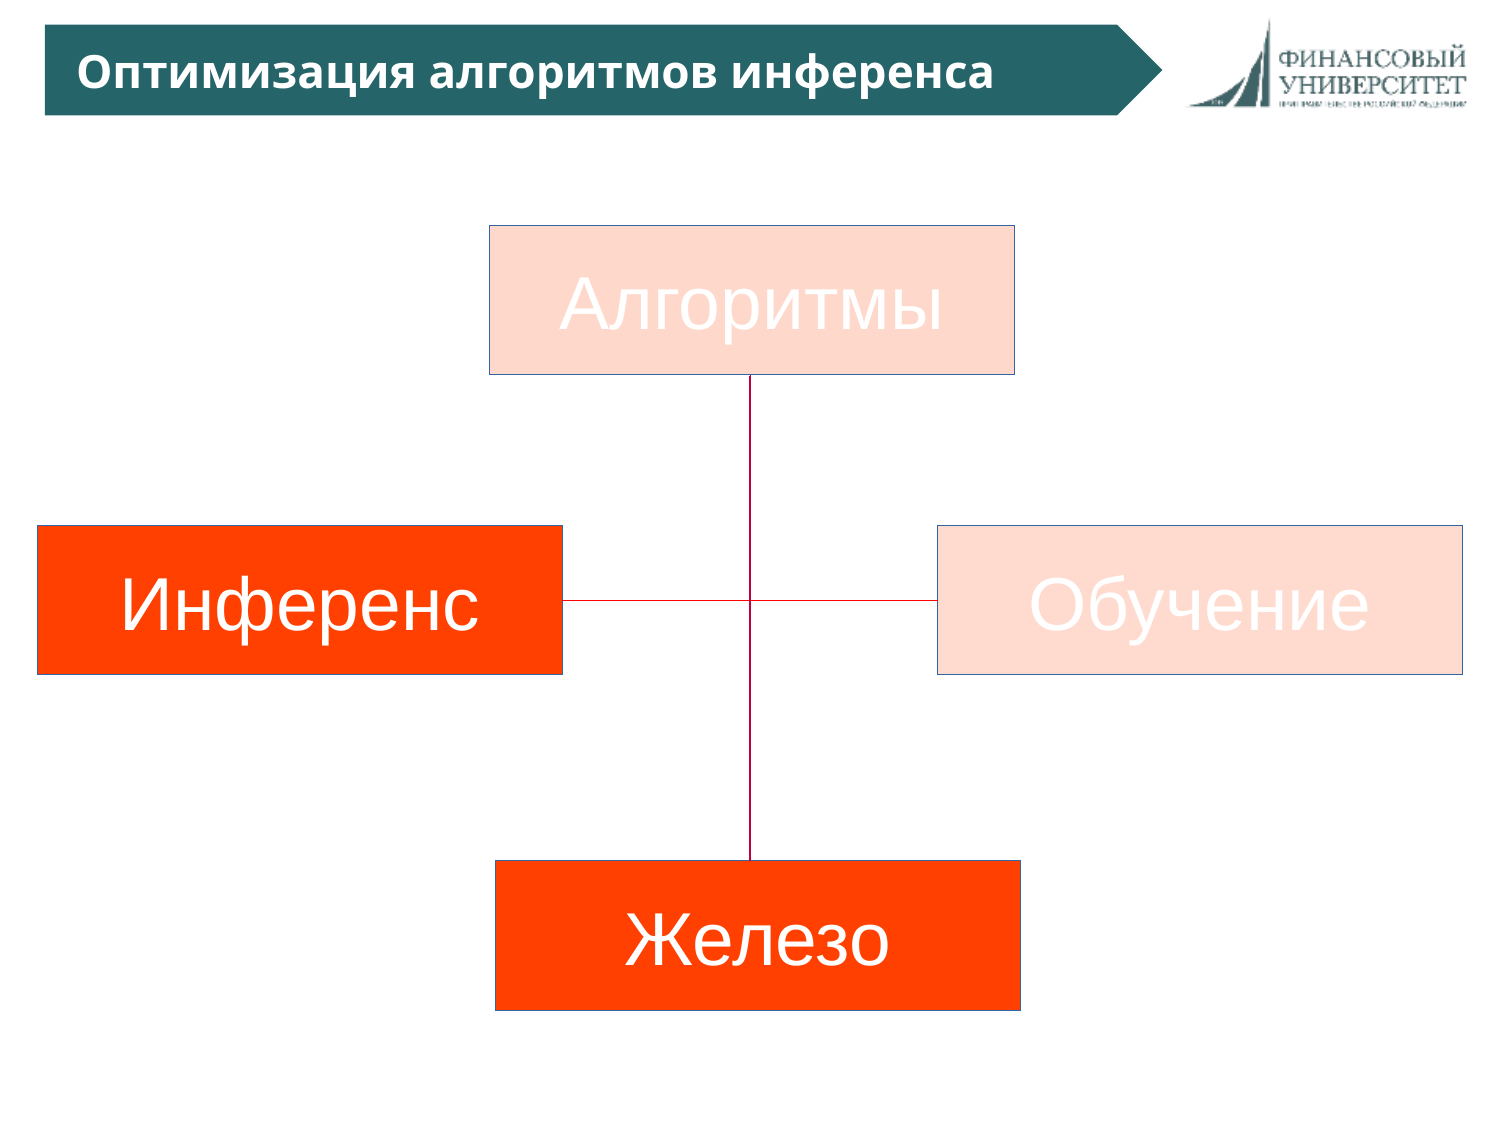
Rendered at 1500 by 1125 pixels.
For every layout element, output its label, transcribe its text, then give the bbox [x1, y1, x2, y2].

text_box Инференс [37, 525, 563, 675]
picture [1184, 15, 1468, 116]
text_box Оптимизация алгоритмов инференса [61, 35, 1020, 105]
text_box [42, 22, 1166, 118]
text_box Обучение [937, 525, 1463, 675]
text_box Железо [495, 860, 1021, 1011]
text_box Алгоритмы [489, 225, 1015, 375]
